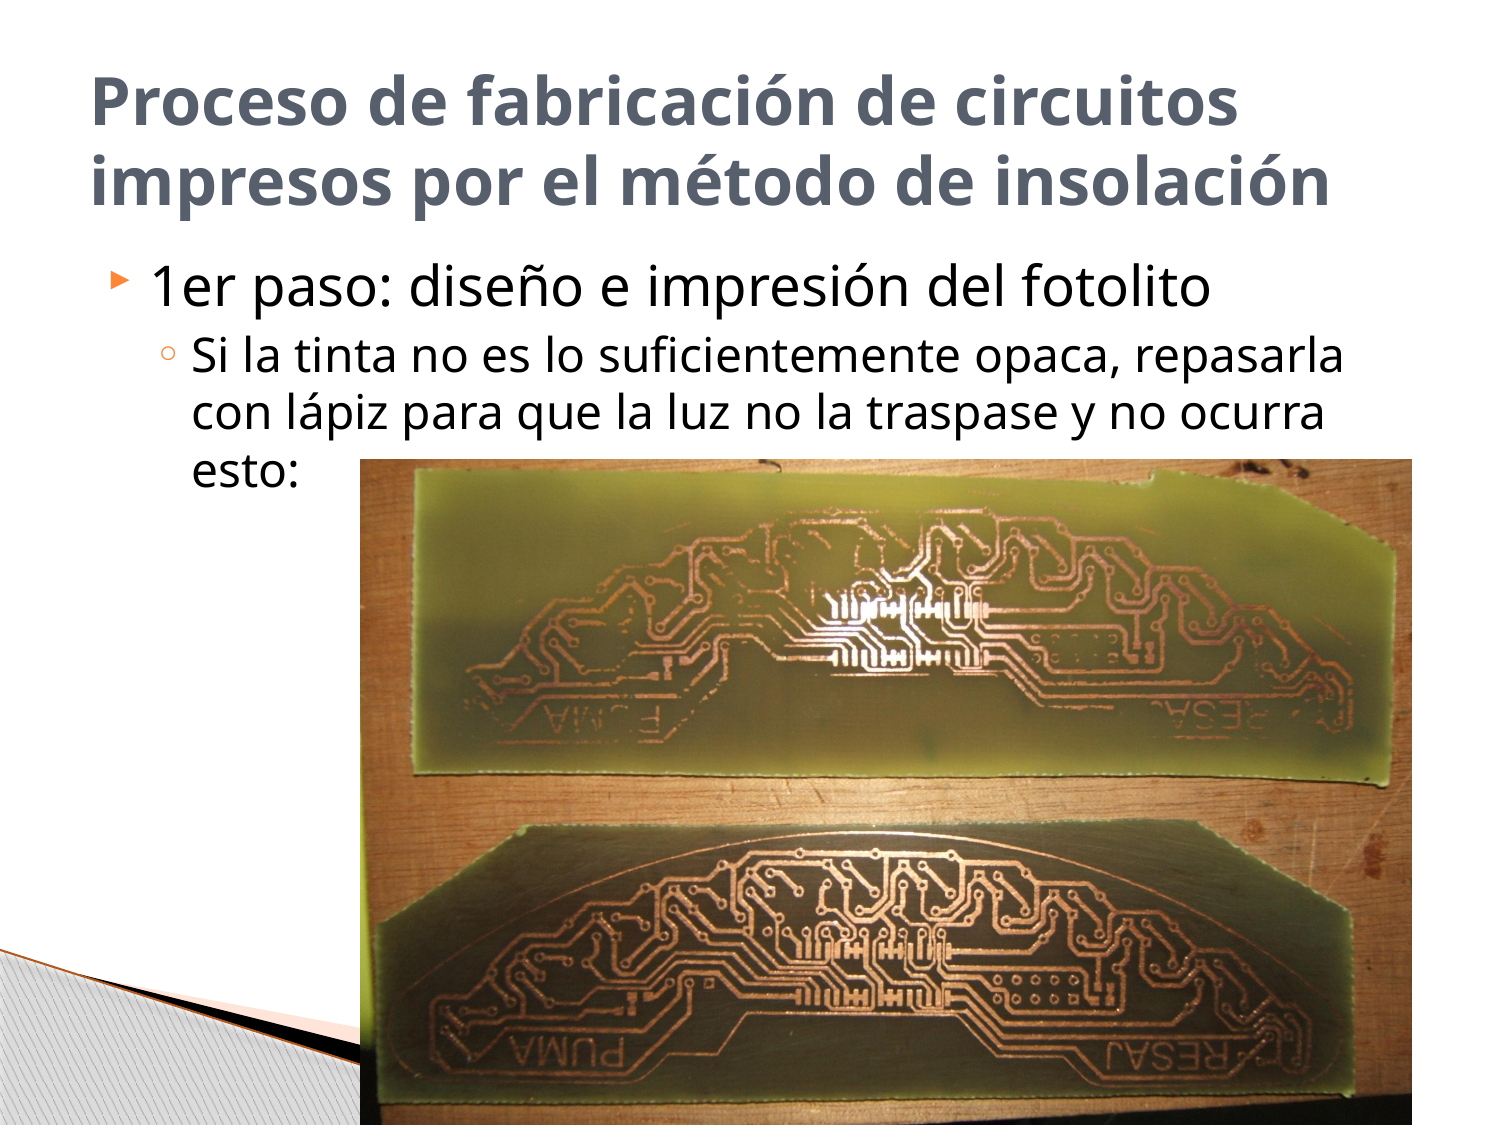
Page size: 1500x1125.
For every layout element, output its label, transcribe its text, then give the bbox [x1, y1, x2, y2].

picture [359, 458, 1412, 1125]
title Proceso de fabricación de circuitos impresos por el método de insolación [75, 45, 1425, 233]
list 1er paso: diseño e impresión del fotolito Si la tinta no es lo suficientemente opaca, repasarla con lápiz para que la luz no la traspase y no ocurra esto: [75, 243, 1425, 986]
